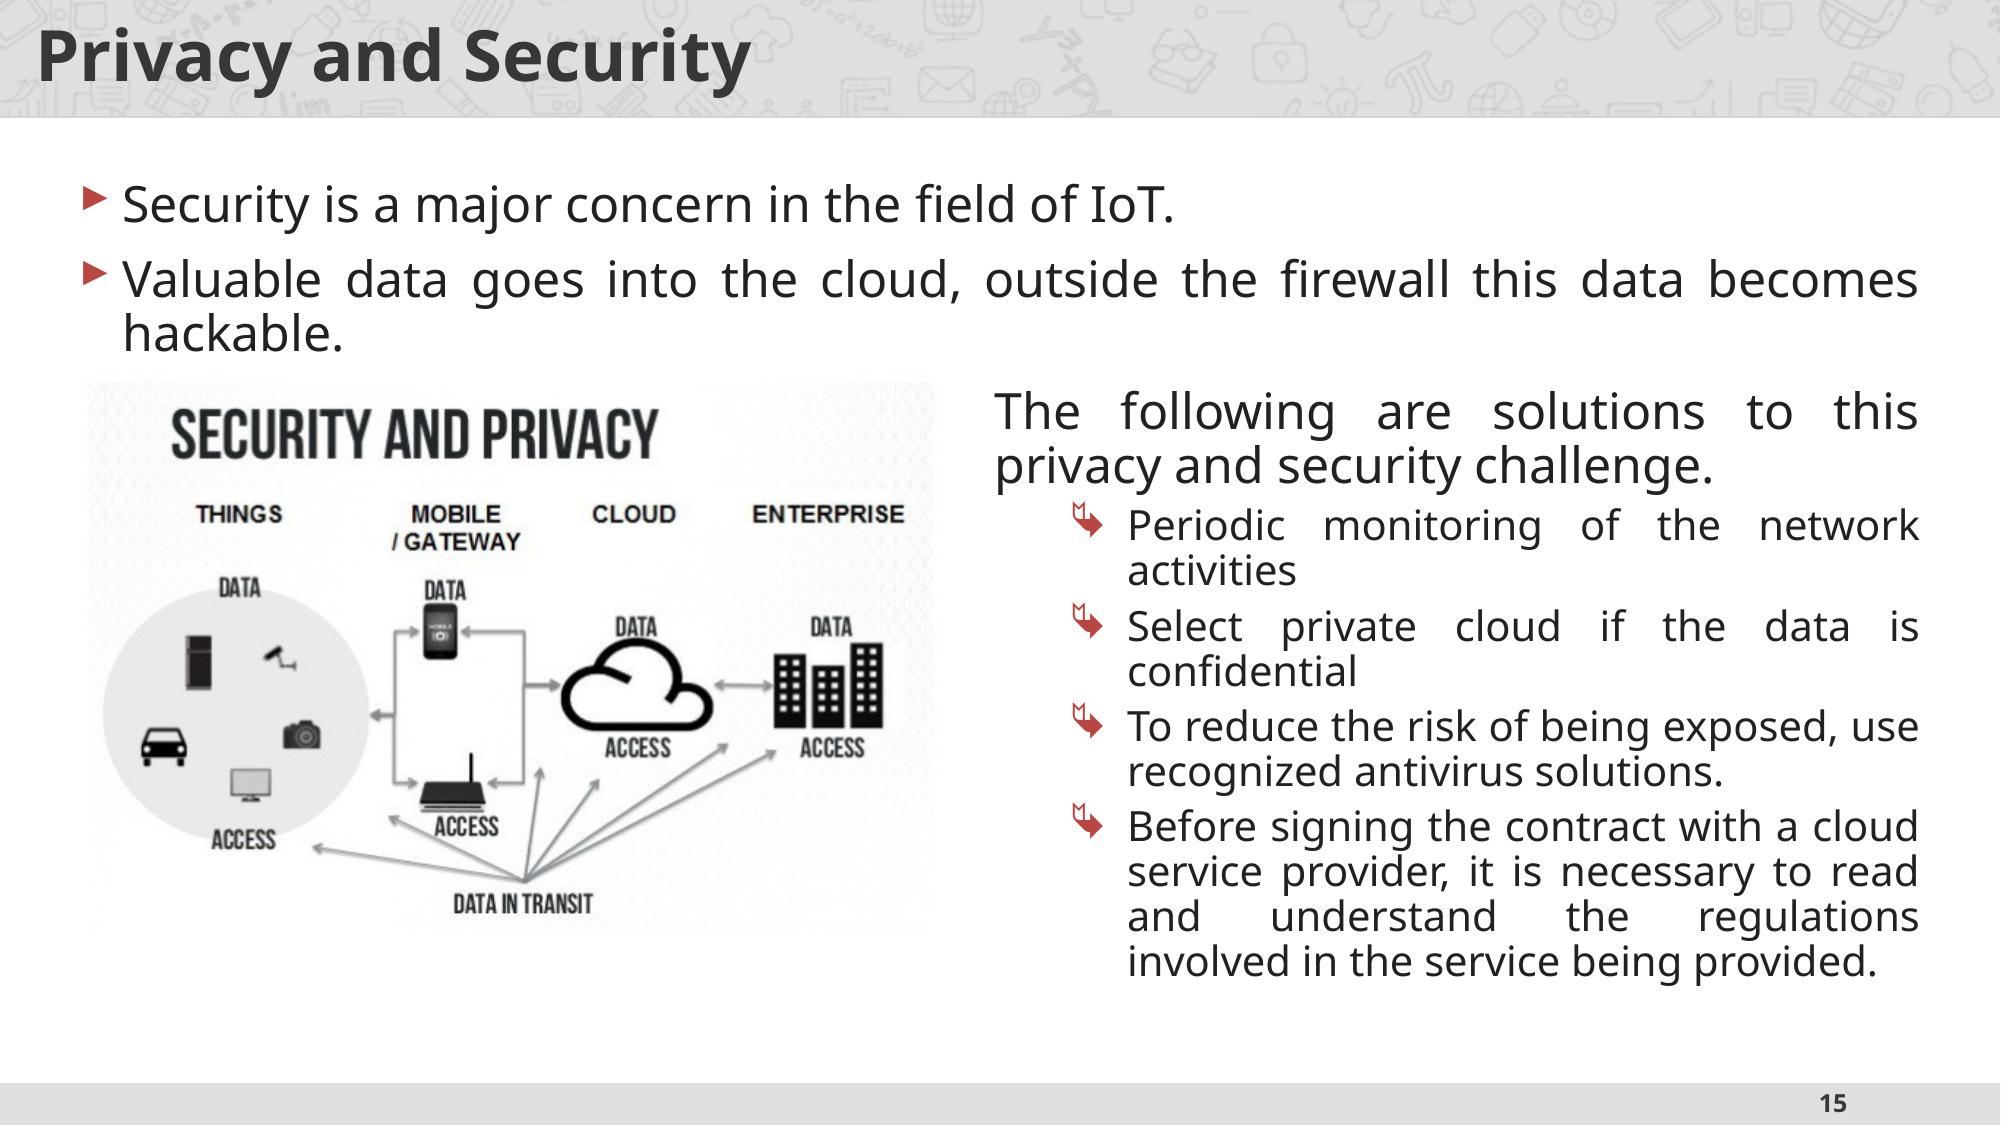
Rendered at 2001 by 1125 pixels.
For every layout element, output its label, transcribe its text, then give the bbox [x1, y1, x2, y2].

title Privacy and Security [0, 0, 2000, 117]
list The following are solutions to this privacy and security challenge. Periodic monitoring of the network activities Select private cloud if the data is confidential To reduce the risk of being exposed, use recognized antivirus solutions. Before signing the contract with a cloud service provider, it is necessary to read and understand the regulations involved in the service being provided. [979, 378, 1936, 934]
text_box Security is a major concern in the field of IoT. Valuable data goes into the cloud, outside the firewall this data becomes hackable. [63, 172, 1936, 328]
picture [63, 361, 955, 934]
